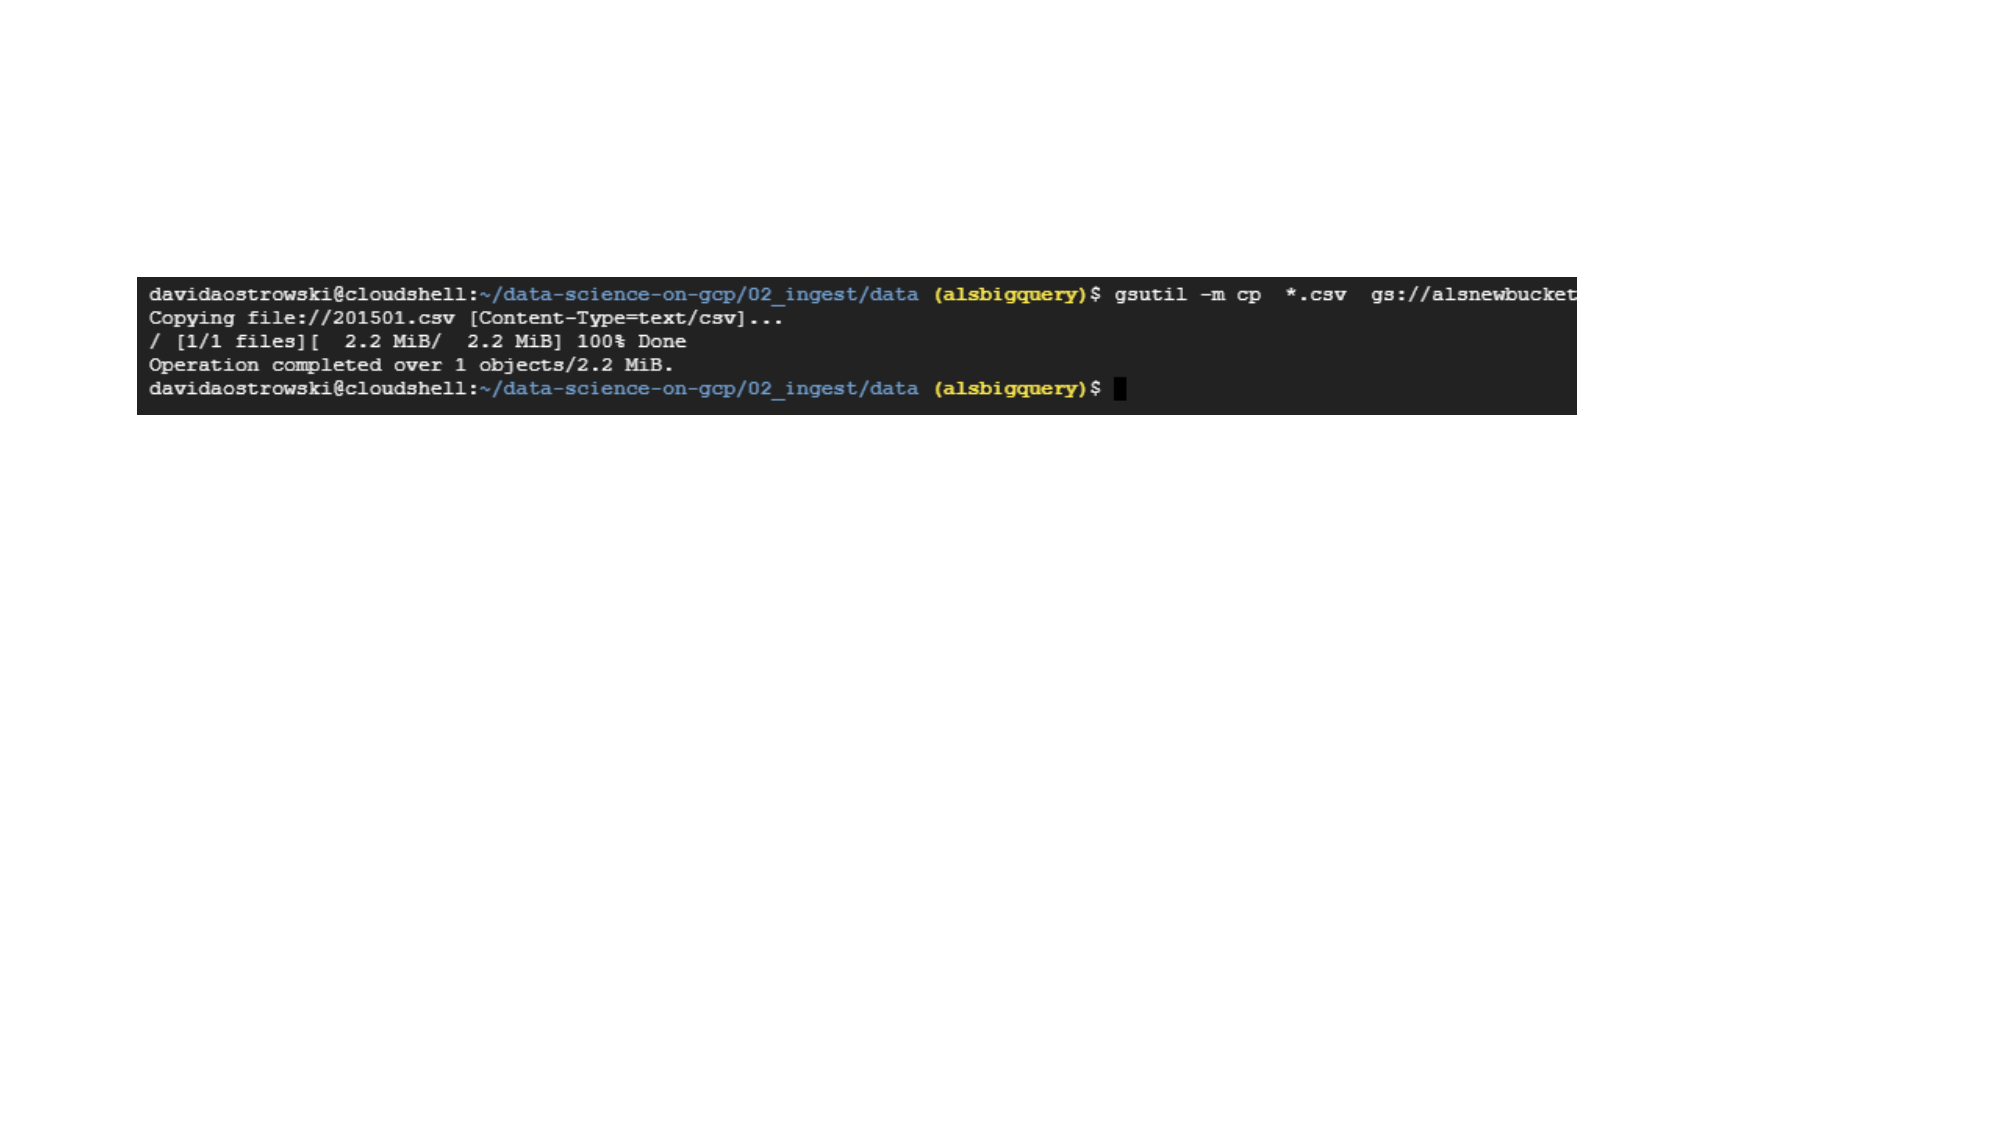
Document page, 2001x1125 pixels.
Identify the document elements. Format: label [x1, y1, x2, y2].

picture [137, 277, 1577, 415]
